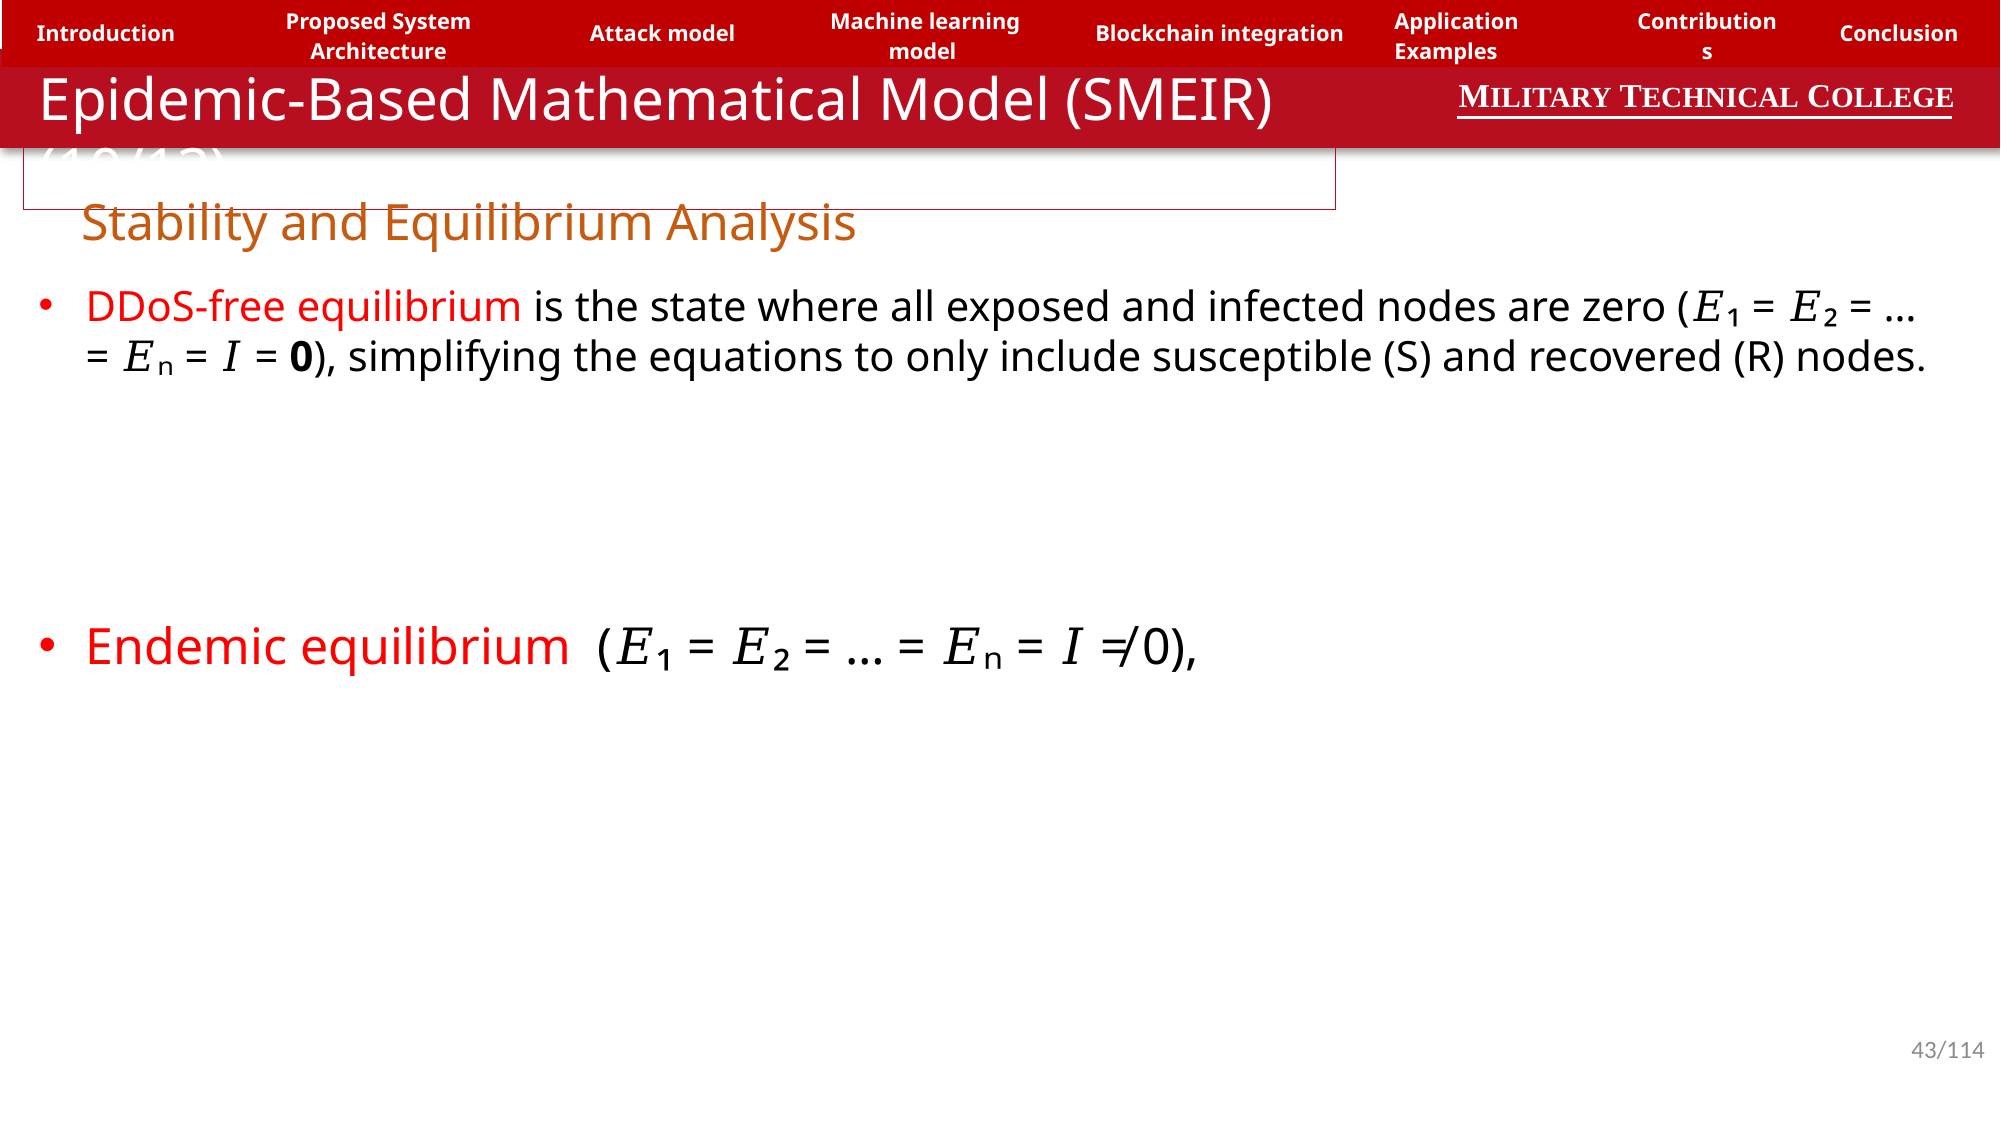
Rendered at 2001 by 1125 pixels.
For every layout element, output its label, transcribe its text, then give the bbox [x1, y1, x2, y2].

text_box Endemic equilibrium (𝐸₁ = 𝐸₂ = … = 𝐸ₙ = 𝐼 ≠ 0), [23, 607, 1652, 683]
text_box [0, 49, 2000, 148]
table_header Attack model [546, 0, 785, 49]
text_box DDoS-free equilibrium is the state where all exposed and infected nodes are zero (𝐸₁ = 𝐸₂ = … = 𝐸ₙ = 𝐼 = 0), simplifying the equations to only include susceptible (S) and recovered (R) nodes. [23, 272, 1952, 387]
table_header Machine learning model [785, 0, 1066, 49]
text_box Stability and Equilibrium Analysis [66, 183, 1076, 259]
table_header Proposed System Architecture [211, 0, 546, 49]
table_header Contributions [1618, 0, 1797, 49]
table_header Blockchain integration [1066, 0, 1379, 49]
table_header Introduction [2, 0, 211, 49]
table_header Conclusion [1797, 0, 2000, 49]
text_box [1443, 66, 2000, 123]
table_header Application Examples [1379, 0, 1618, 49]
